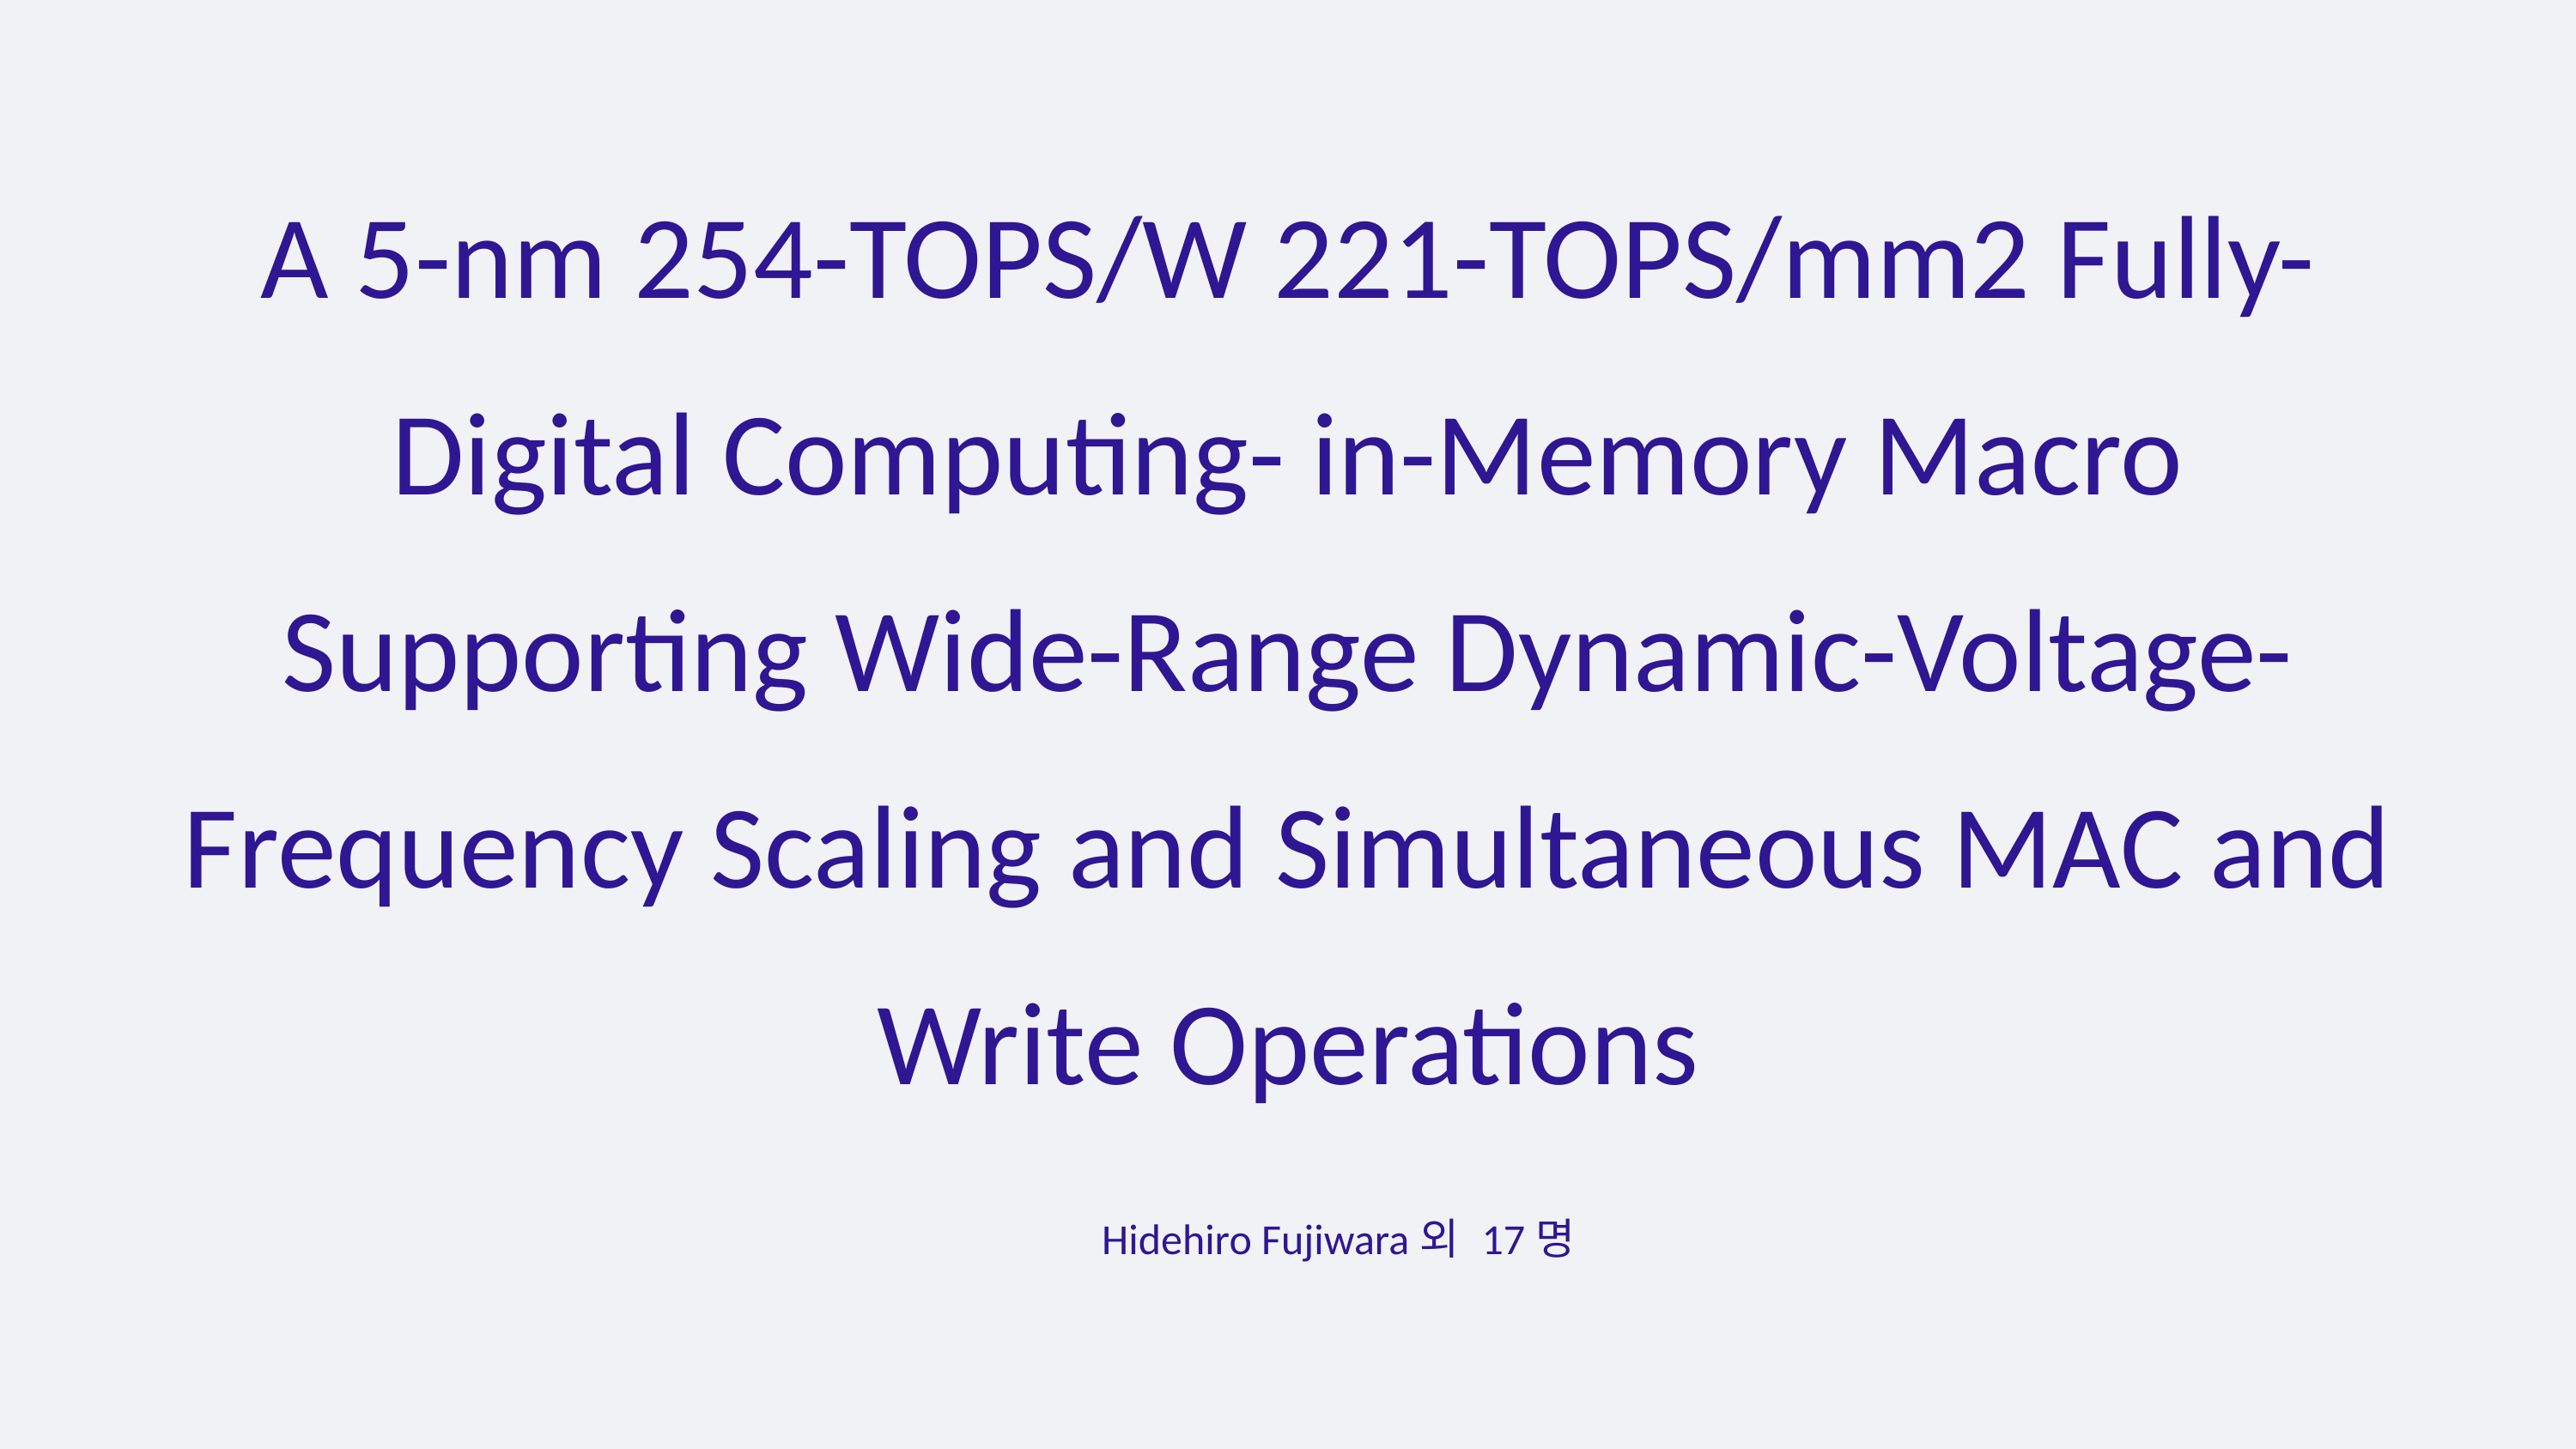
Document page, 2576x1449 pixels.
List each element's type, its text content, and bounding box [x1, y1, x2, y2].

text_box Hidehiro Fujiwara외 17명 [1088, 1210, 1589, 1264]
text_box A 5-nm 254-TOPS/W 221-TOPS/mm2 Fully-Digital Computing- in-Memory Macro Supporting Wide-Range Dynamic-Voltage- Frequency Scaling and Simultaneous MAC and Write Operations [172, 124, 2404, 1108]
